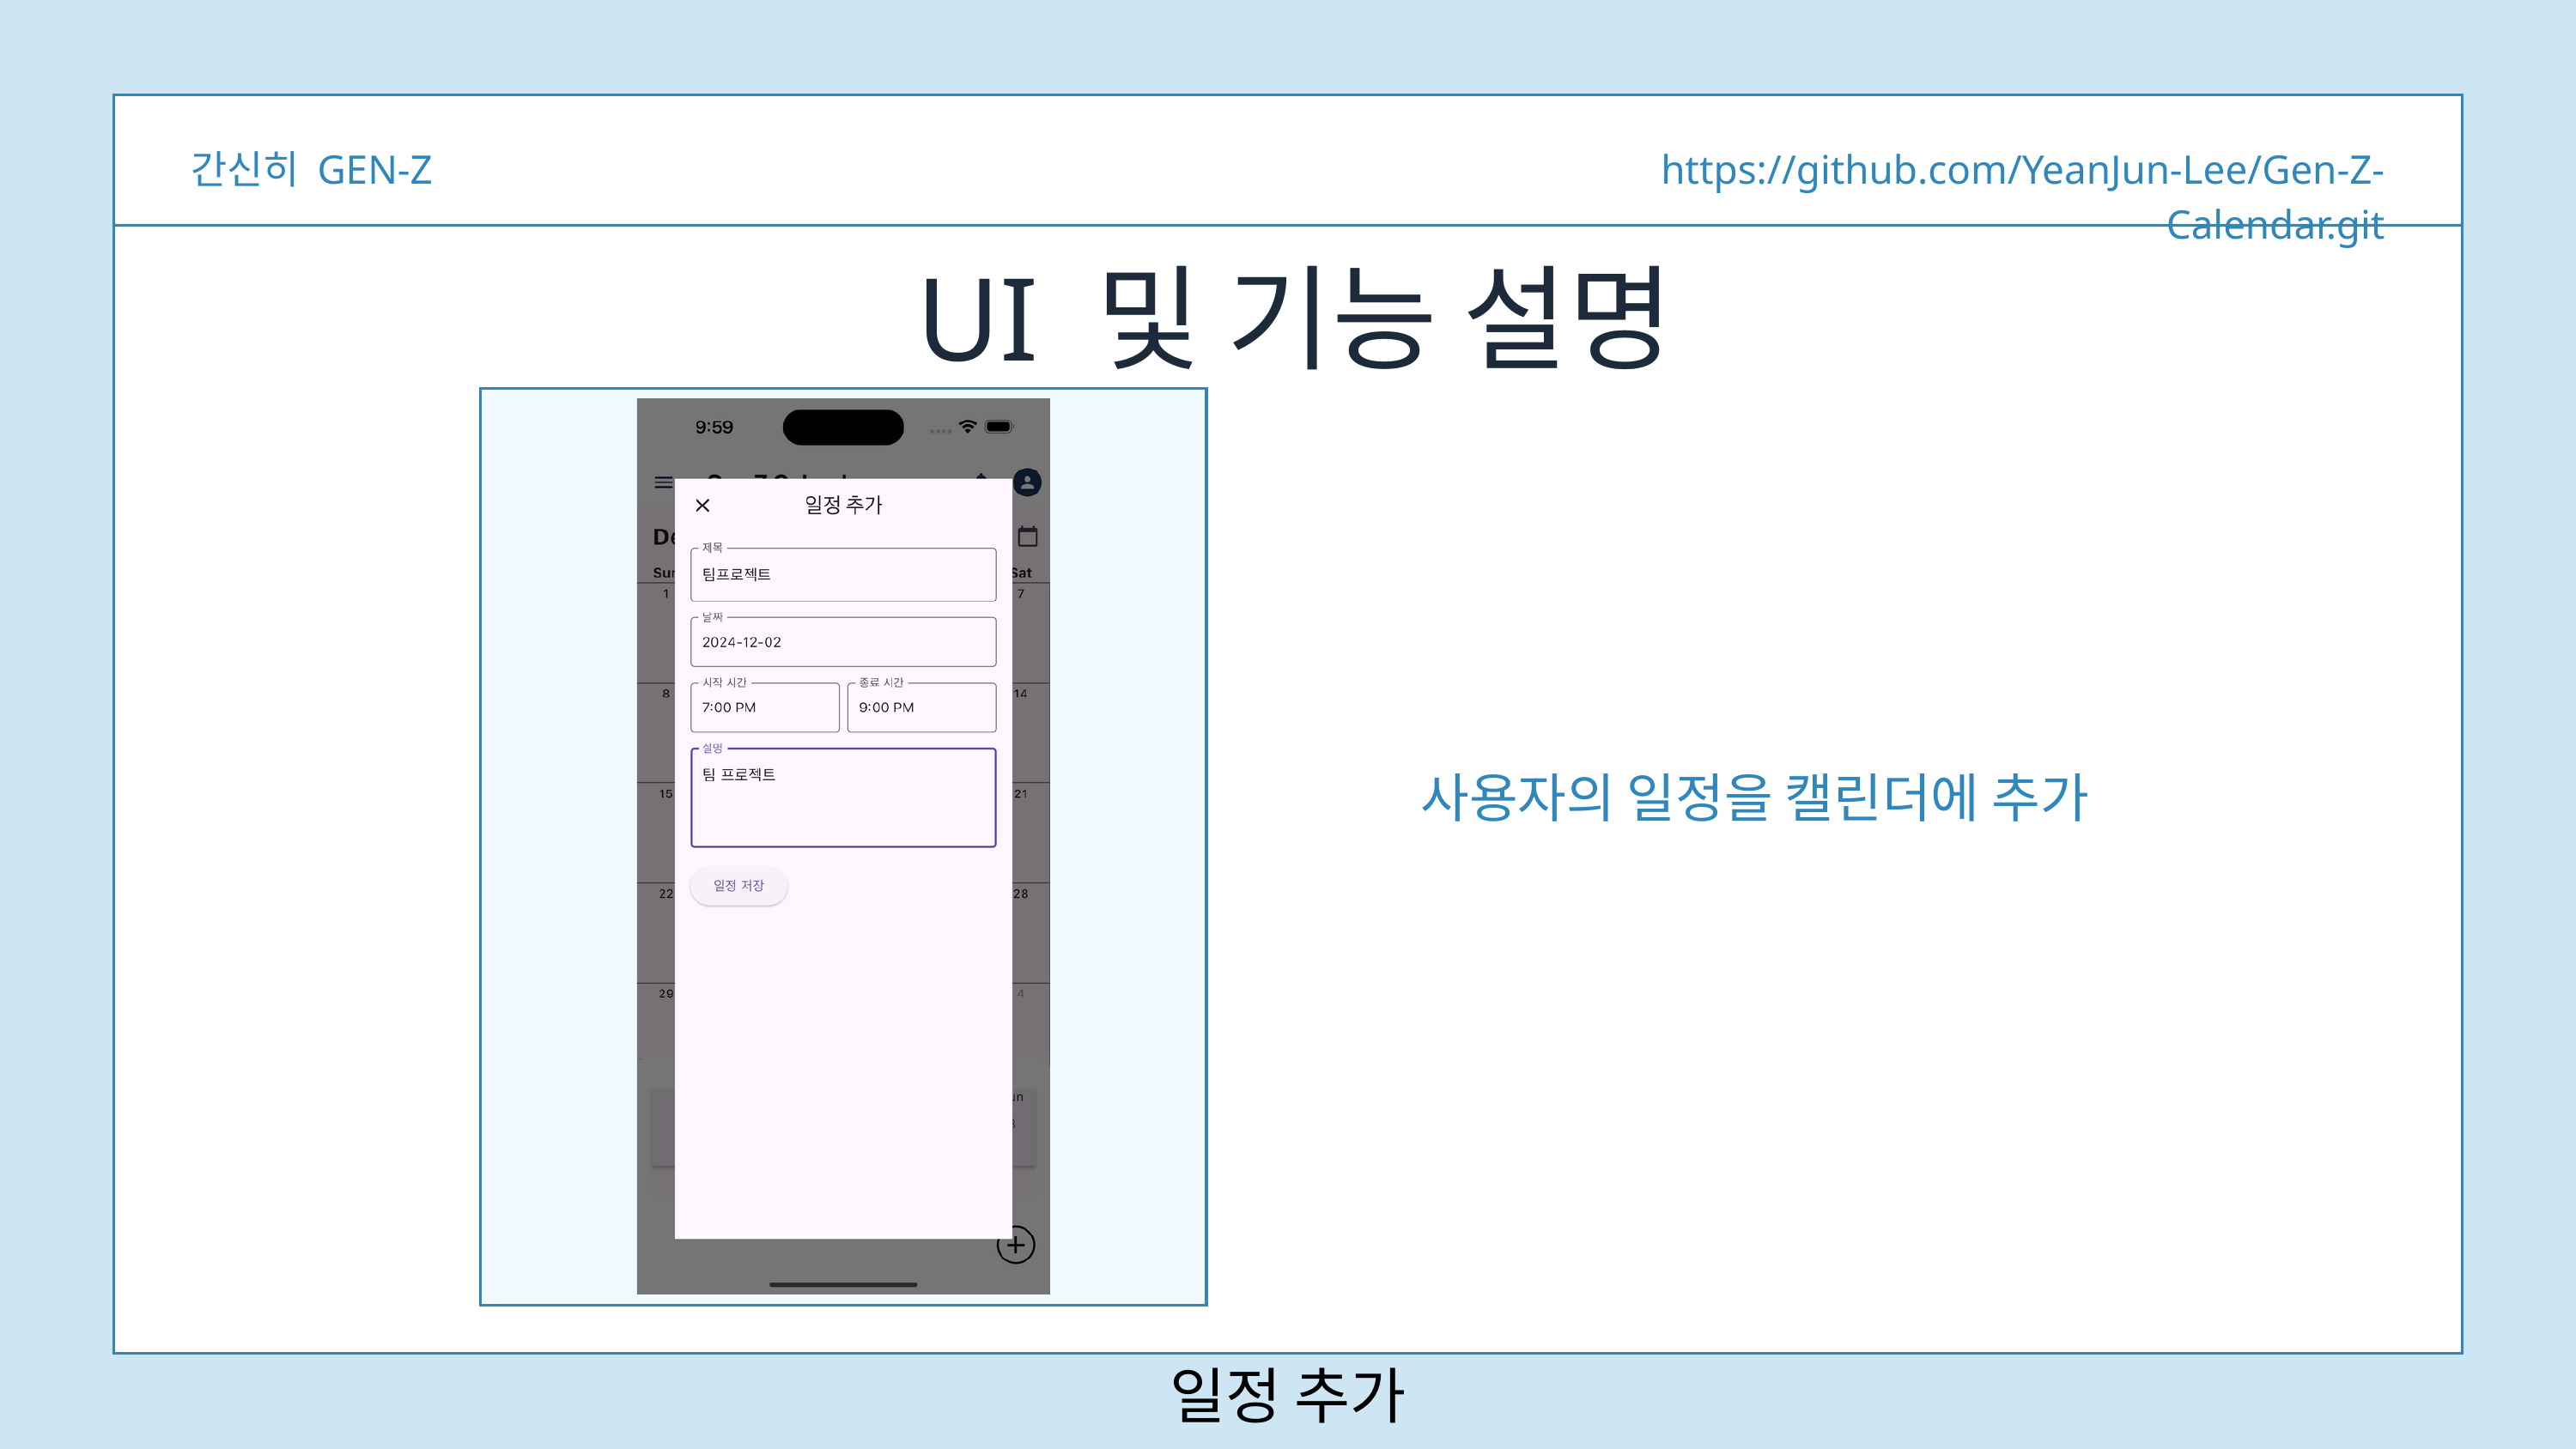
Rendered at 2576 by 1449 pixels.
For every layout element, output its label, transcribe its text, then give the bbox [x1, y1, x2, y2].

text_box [113, 94, 2463, 1354]
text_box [480, 387, 1207, 1306]
text_box 일정 추가 [113, 1358, 2463, 1431]
